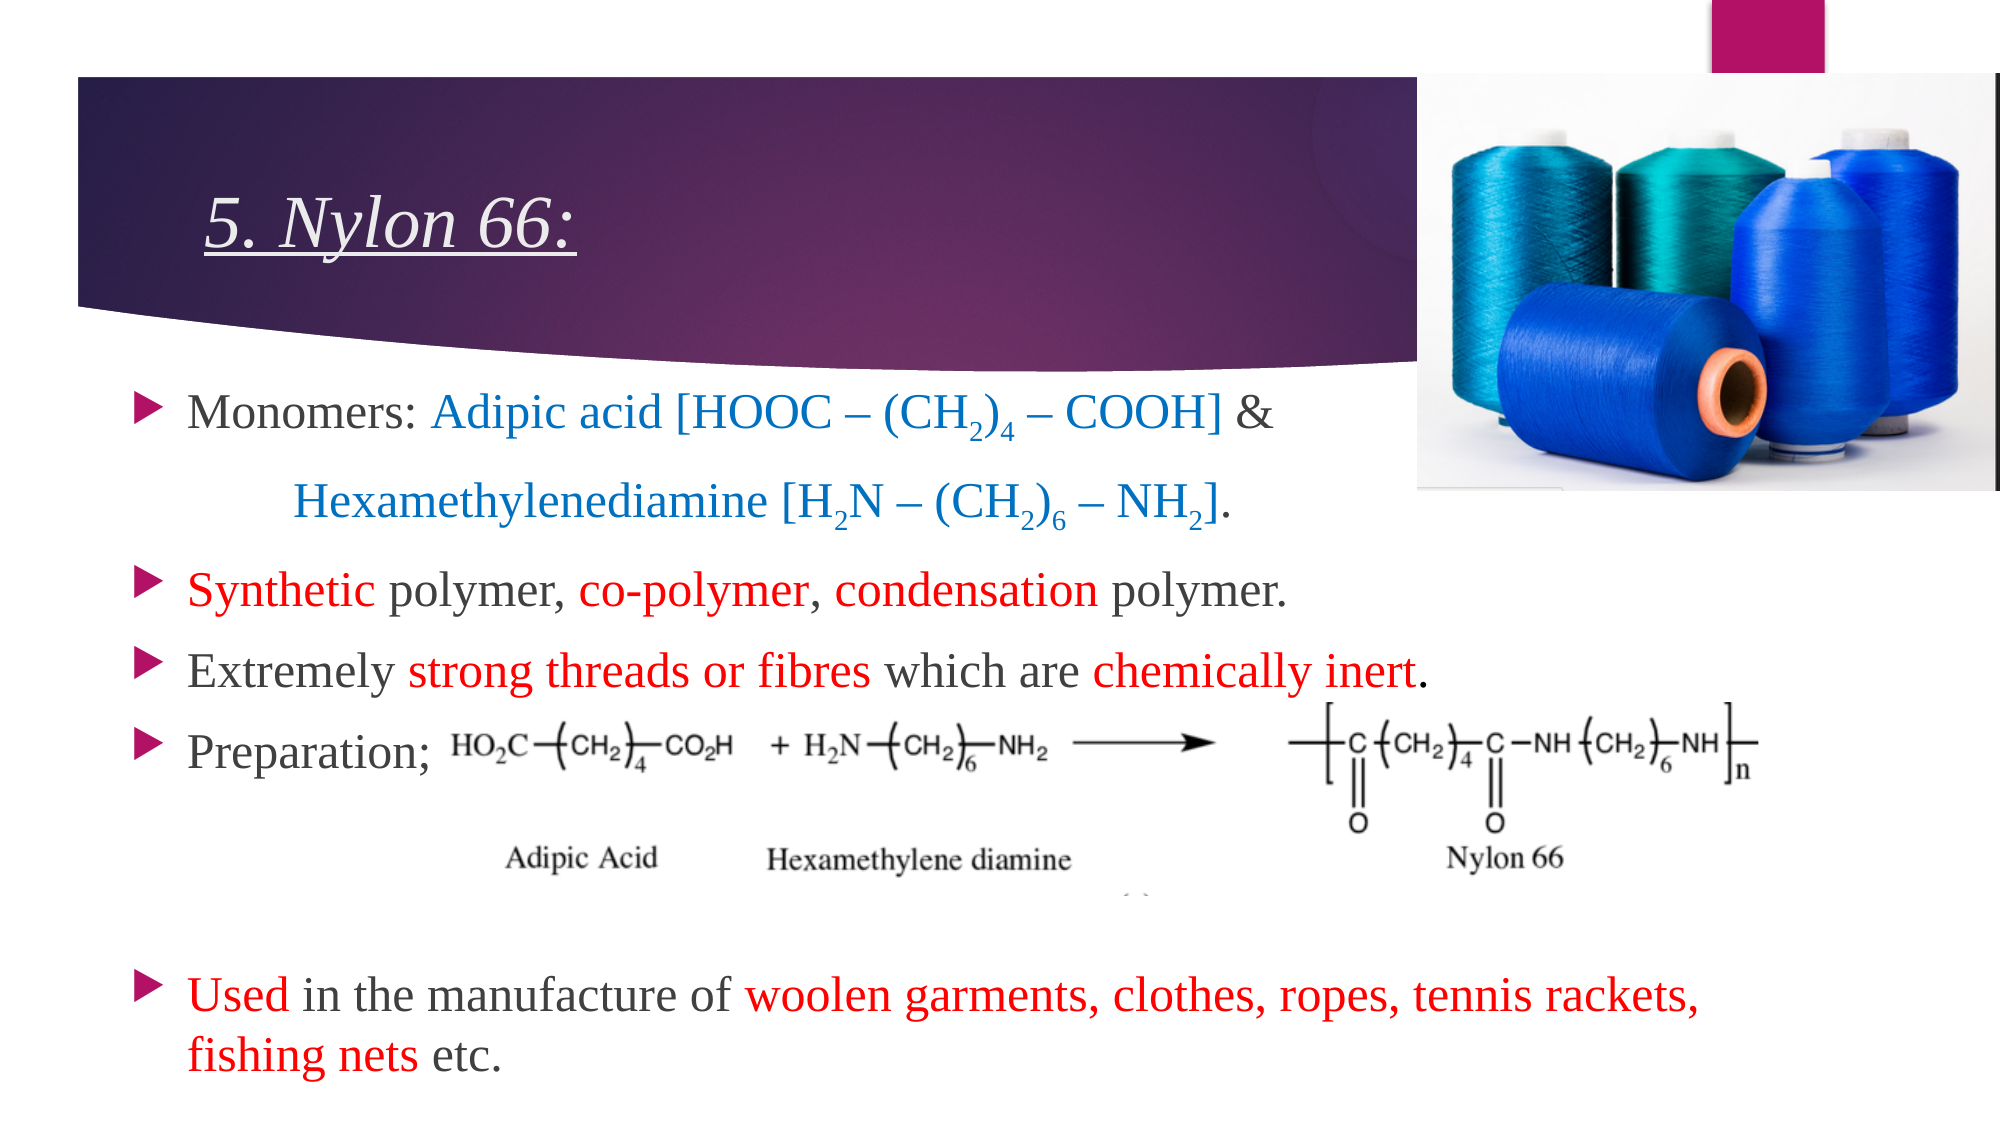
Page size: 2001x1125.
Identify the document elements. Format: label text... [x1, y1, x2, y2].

picture [1416, 73, 2000, 491]
list Monomers: Adipic acid [HOOC – (CH2)4 – COOH] & Hexamethylenediamine [H2N – (CH2)6 – NH2]. Synthetic polymer, co-polymer, condensation polymer. Extremely strong threads or fibres which are chemically inert. Preparation; Used in the manufacture of woolen garments, clothes, ropes, tennis rackets, fishing nets etc. [115, 371, 1814, 1125]
title 5. Nylon 66: [189, 159, 1411, 276]
picture [447, 702, 1759, 896]
